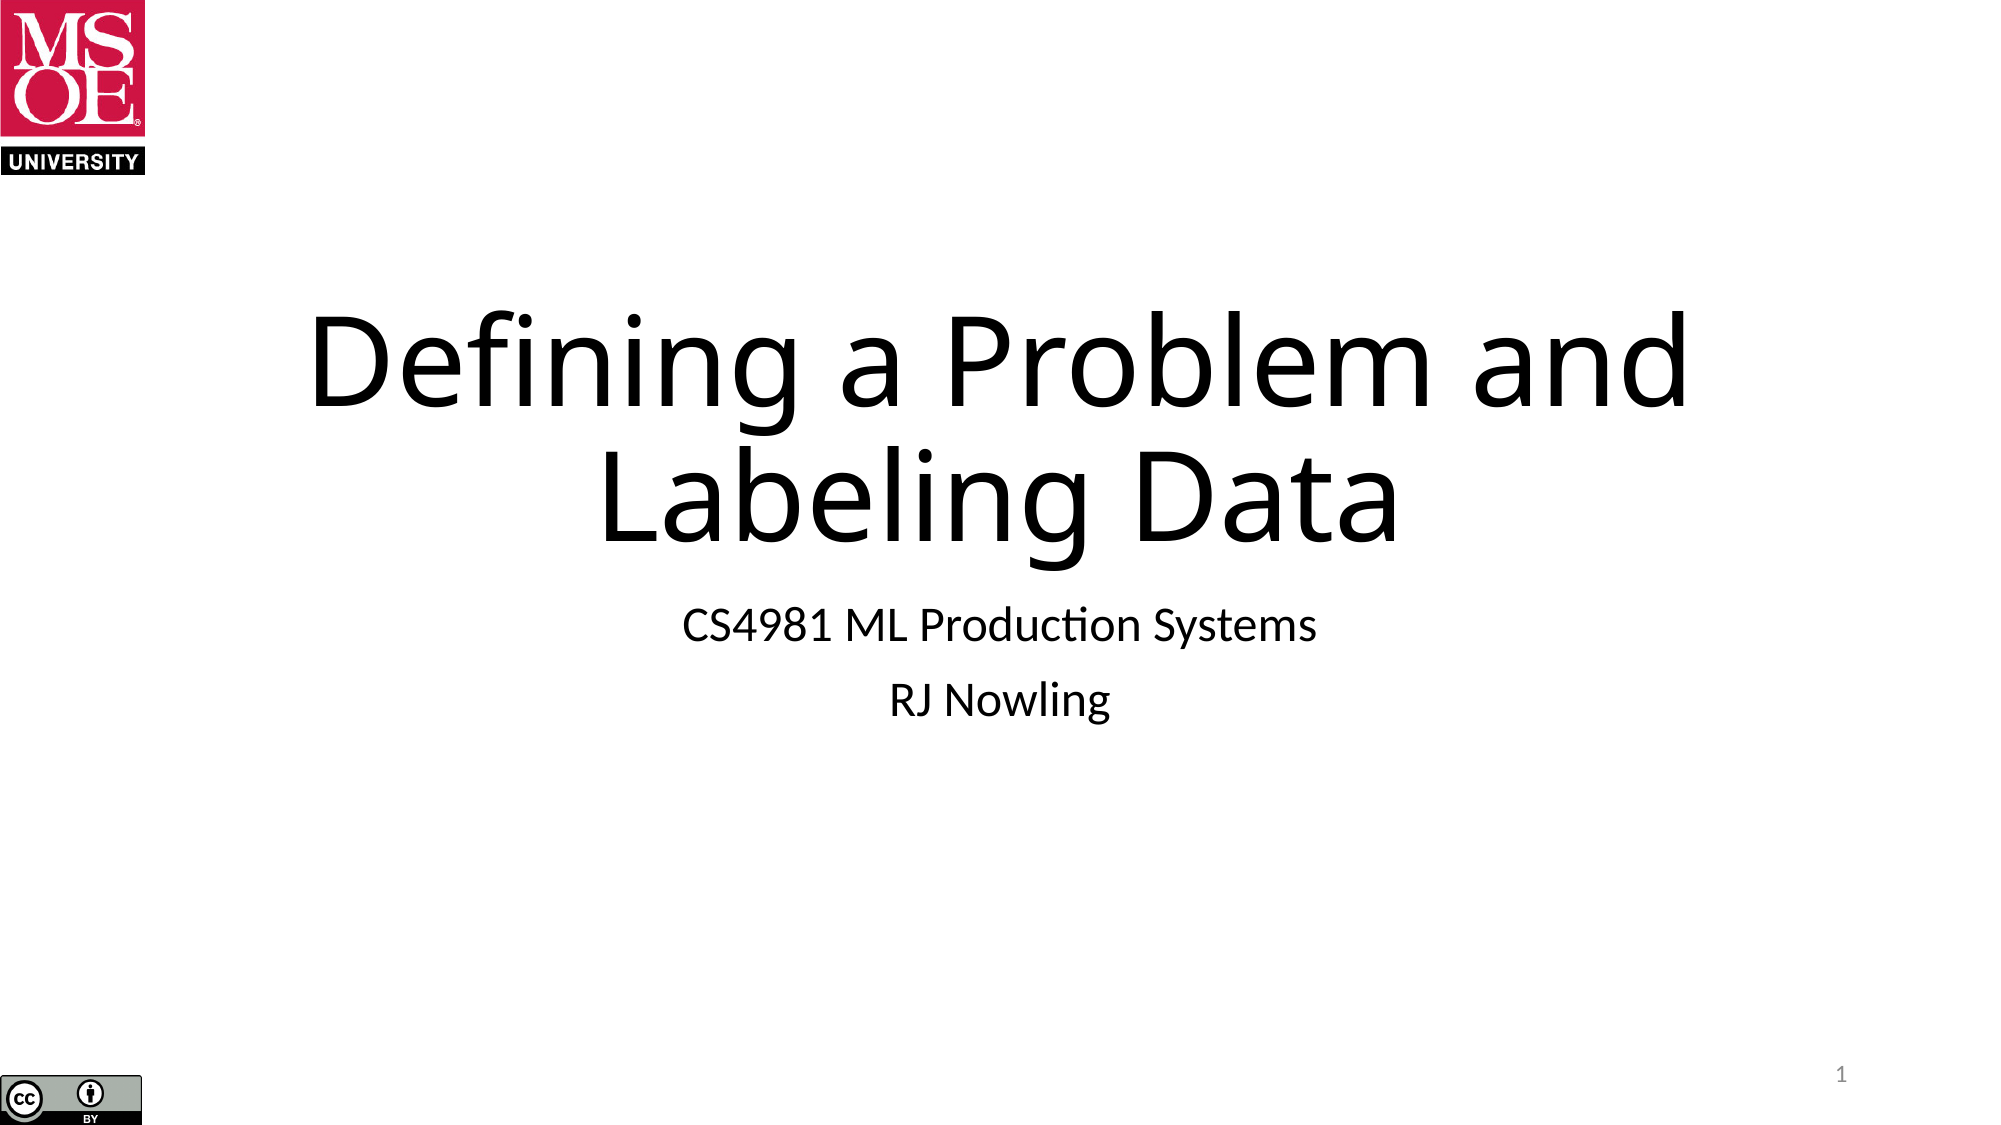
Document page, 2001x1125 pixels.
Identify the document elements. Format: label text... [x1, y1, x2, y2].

picture [0, 0, 145, 175]
slide_number 1 [1412, 1042, 1863, 1103]
subtitle CS4981 ML Production Systems RJ Nowling [249, 590, 1750, 863]
title Defining a Problem and Labeling Data [249, 184, 1750, 576]
picture [0, 1075, 142, 1125]
